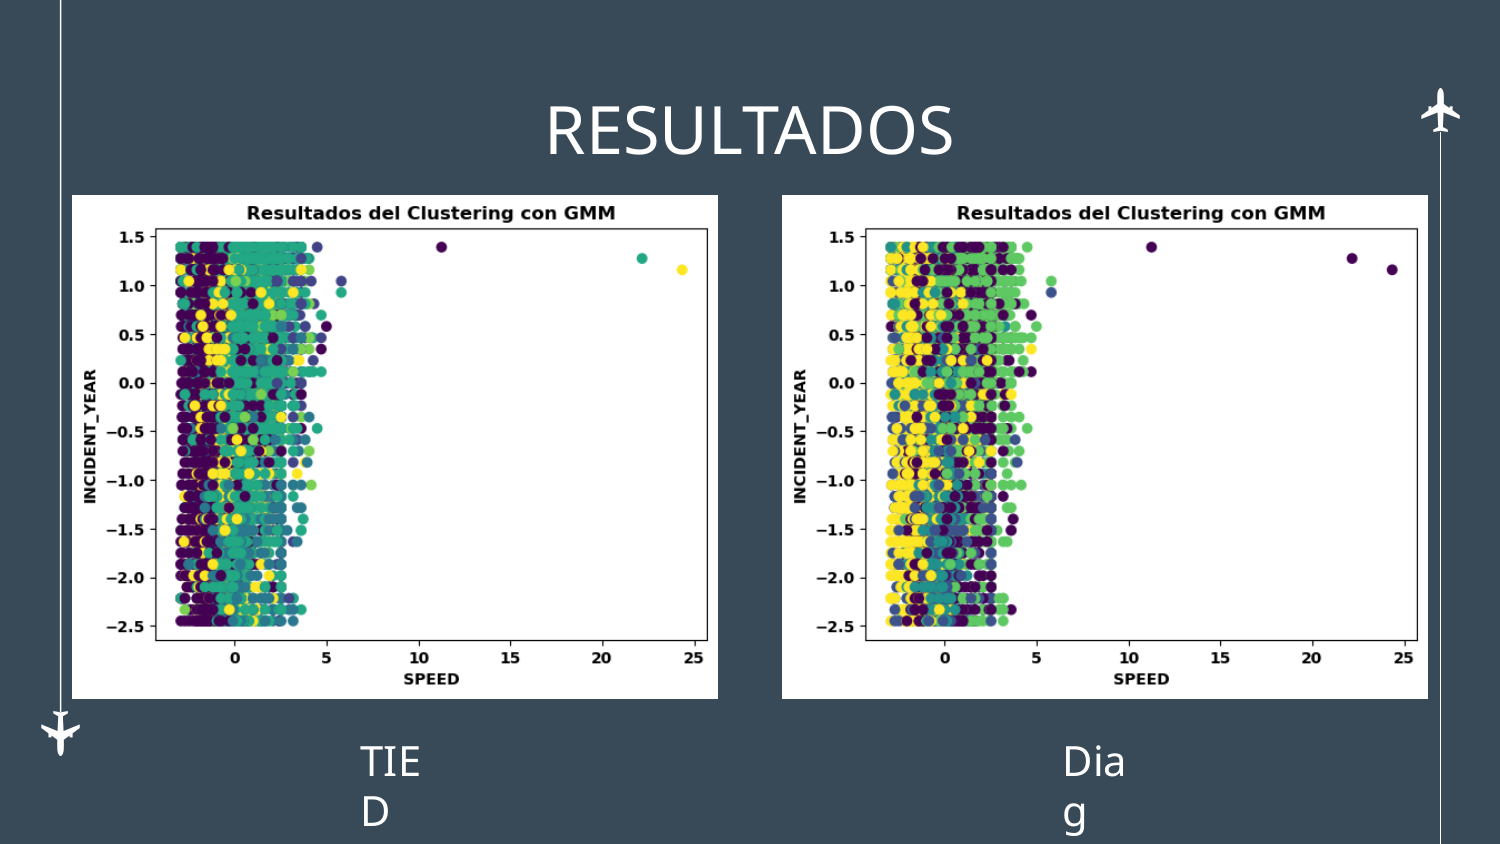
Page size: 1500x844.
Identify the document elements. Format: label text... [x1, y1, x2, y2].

picture [1418, 88, 1463, 132]
text_box TIED [345, 727, 453, 842]
picture [38, 711, 83, 756]
picture [782, 195, 1428, 699]
picture [72, 195, 718, 699]
text_box Diag [1047, 727, 1155, 842]
title RESULTADOS [118, 72, 1382, 167]
